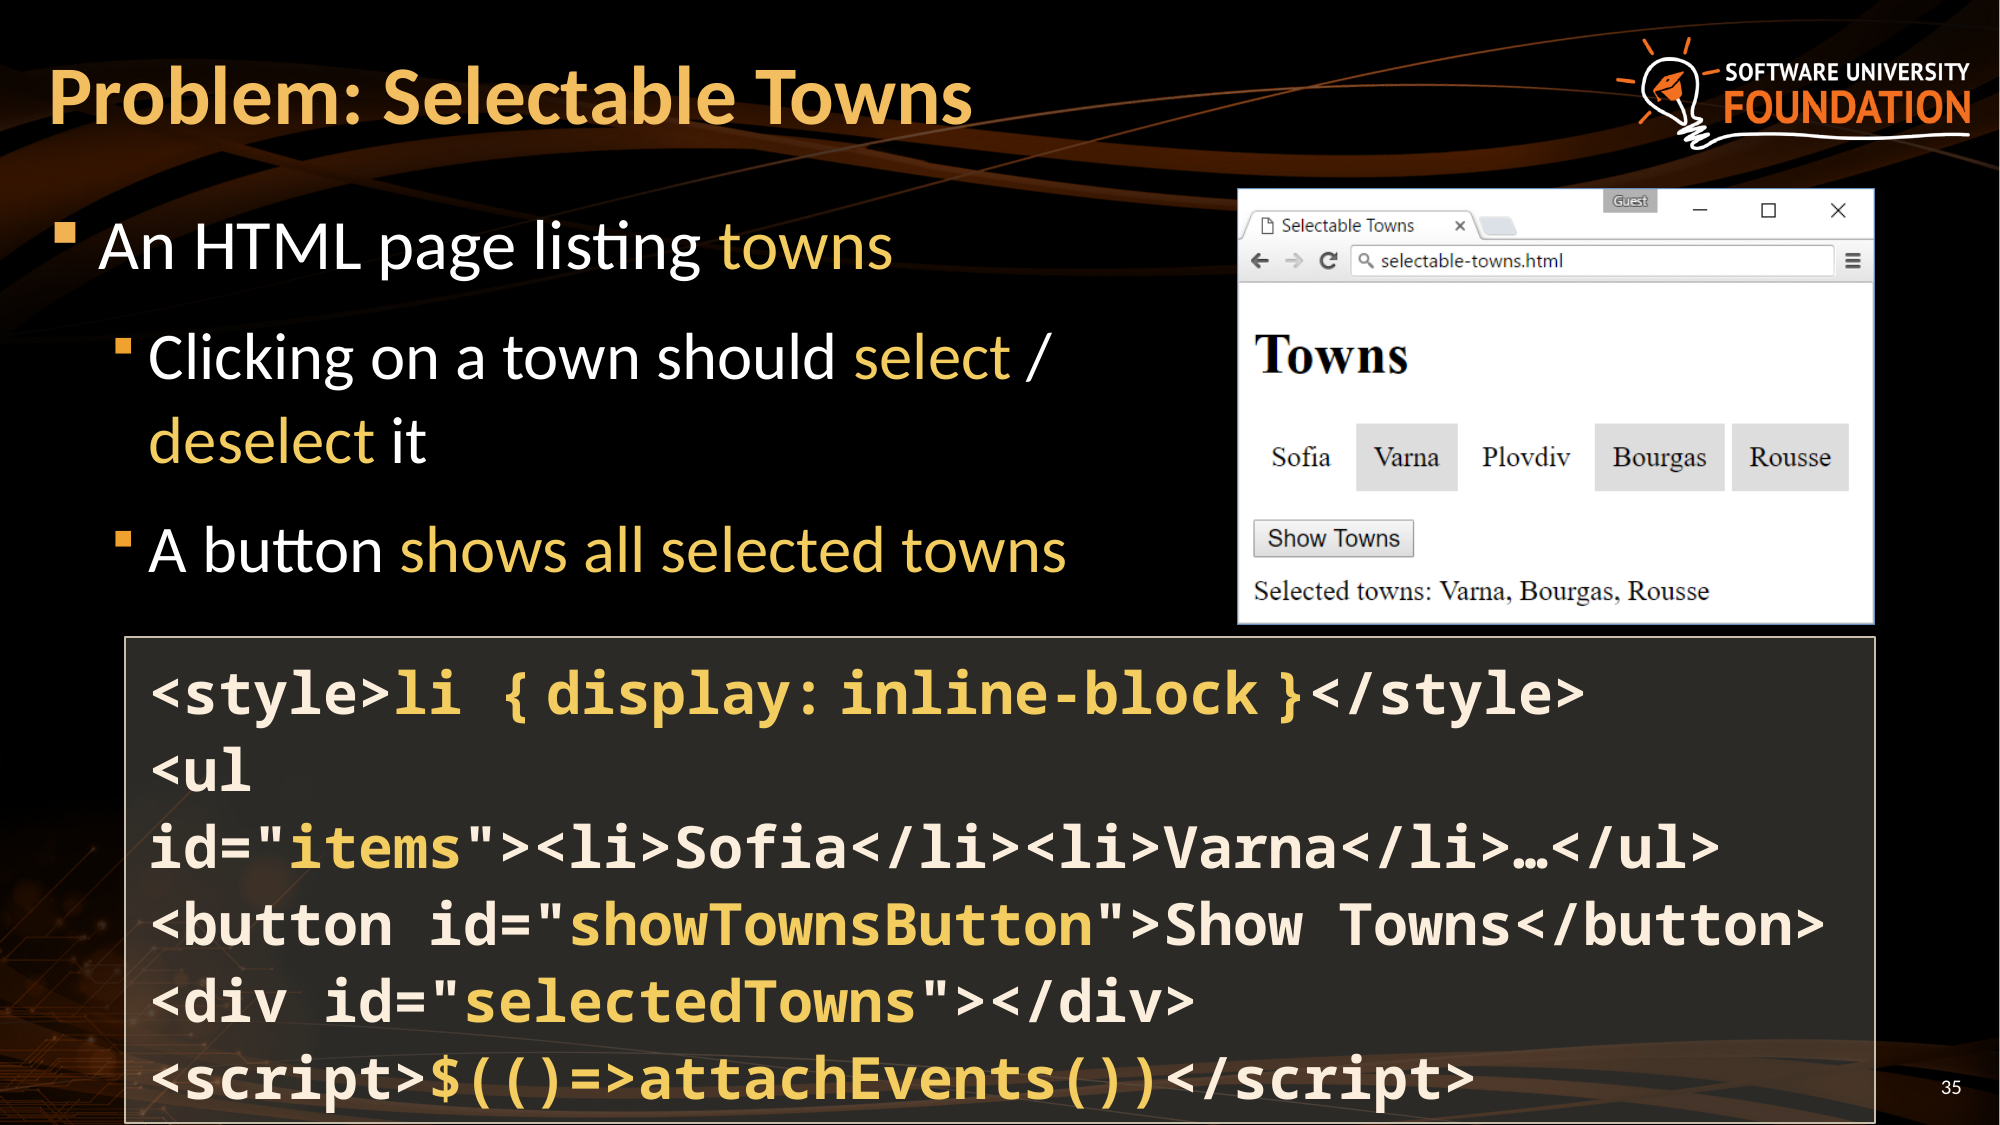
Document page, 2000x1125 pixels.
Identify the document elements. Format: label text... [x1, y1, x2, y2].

list An HTML page listing towns Clicking on a town should select / deselect it A button shows all selected towns [31, 189, 1100, 1103]
text_box <style>li { display: inline-block }</style> <ul id="items"><li>Sofia</li><li>Varna</li>…</ul> <button id="showTownsButton">Show Towns</button> <div id="selectedTowns"></div> <script>$(()=>attachEvents())</script> [124, 637, 1875, 1123]
slide_number 35 [1897, 1070, 1968, 1103]
title Problem: Selectable Towns [30, 6, 1602, 189]
picture [0, 0, 2000, 1125]
